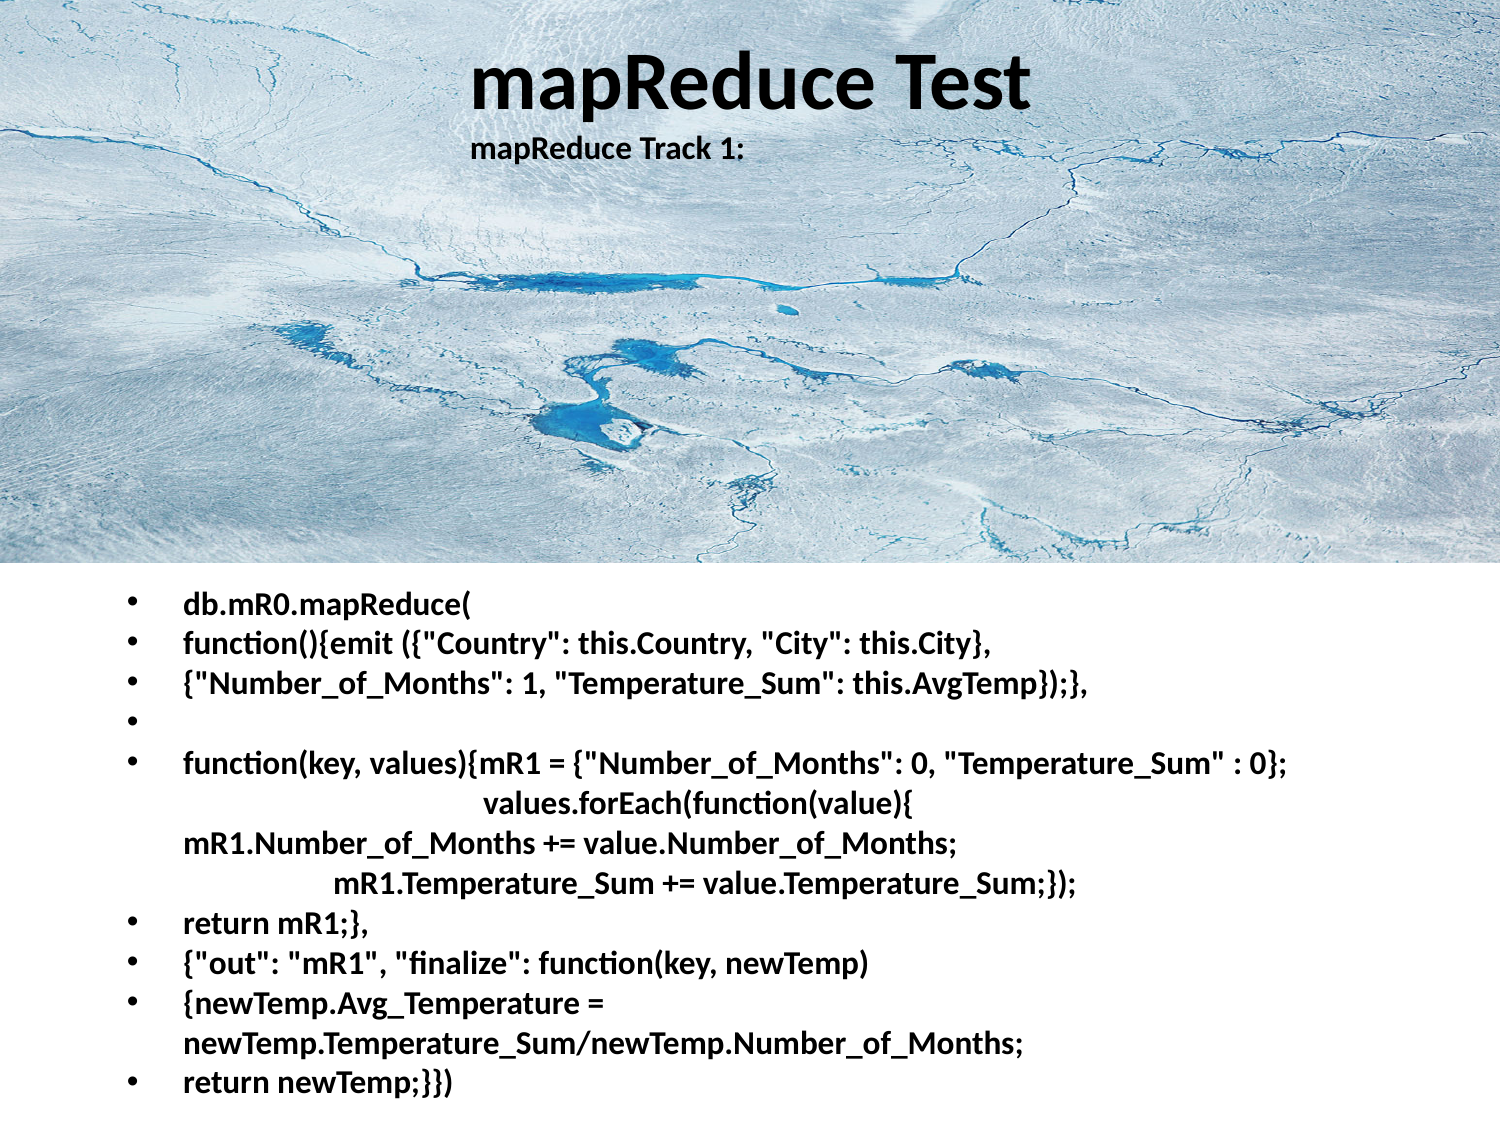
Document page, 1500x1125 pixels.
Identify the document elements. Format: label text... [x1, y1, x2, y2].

picture [0, 0, 1500, 563]
text_box db.mR0.mapReduce( function(){emit ({"Country": this.Country, "City": this.City}, {"Number_of_Months": 1, "Temperature_Sum": this.AvgTemp});}, function(key, values){mR1 = {"Number_of_Months": 0, "Temperature_Sum" : 0}; values.forEach(function(value){ mR1.Number_of_Months += value.Number_of_Months; mR1.Temperature_Sum += value.Temperature_Sum;}); return mR1;}, {"out": "mR1", "finalize": function(key, newTemp) {newTemp.Avg_Temperature = newTemp.Temperature_Sum/newTemp.Number_of_Months; return newTemp;}}) [112, 574, 1388, 1108]
